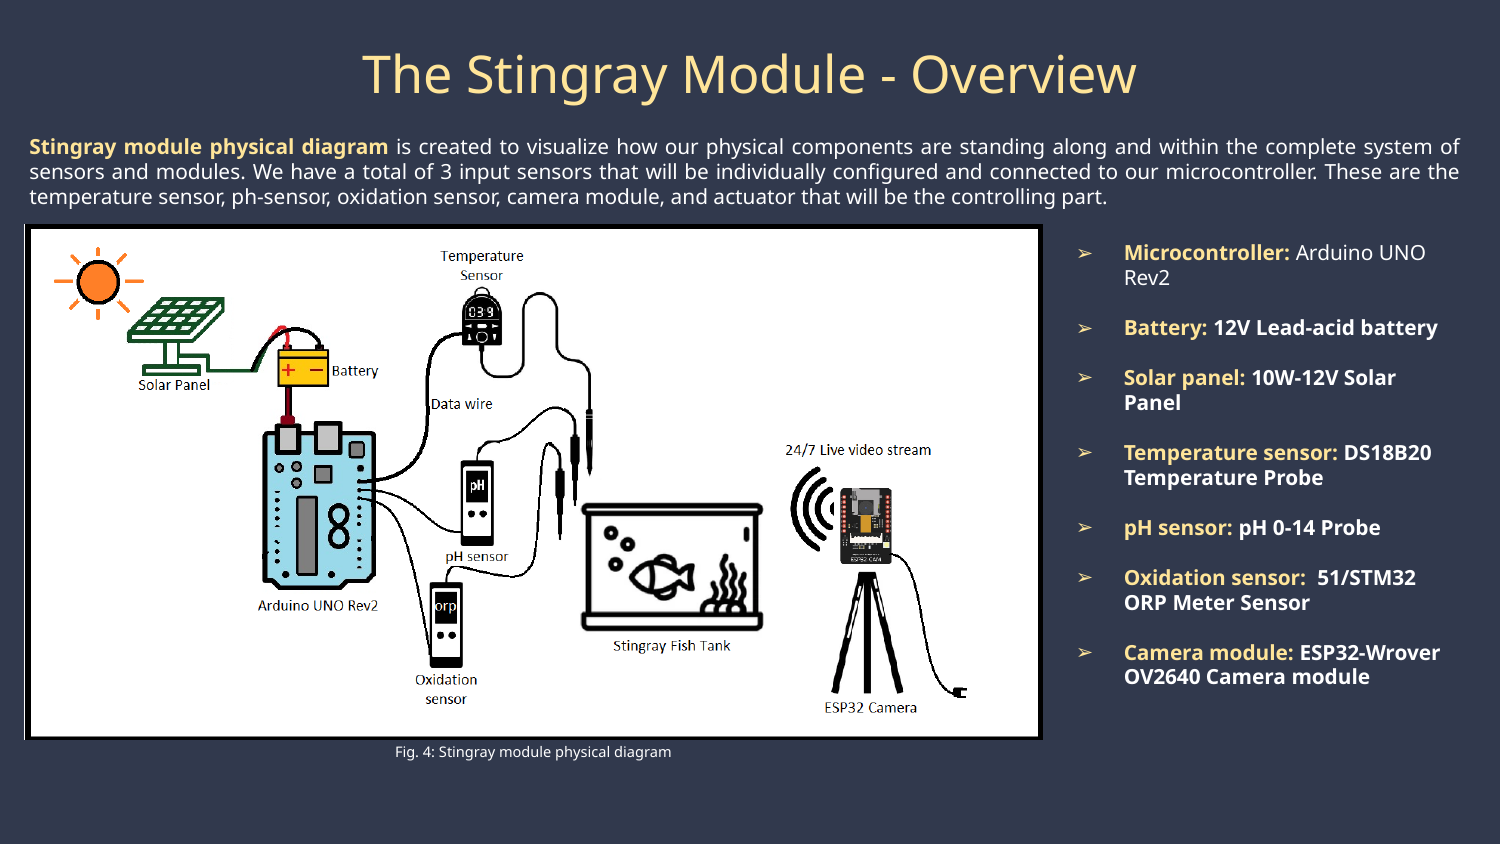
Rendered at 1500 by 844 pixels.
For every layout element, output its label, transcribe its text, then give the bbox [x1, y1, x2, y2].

text_box Stingray module physical diagram is created to visualize how our physical components are standing along and within the complete system of sensors and modules. We have a total of 3 input sensors that will be individually configured and connected to our microcontroller. These are the temperature sensor, ph-sensor, oxidation sensor, camera module, and actuator that will be the controlling part. [14, 118, 1475, 224]
picture [24, 224, 1043, 740]
text_box Microcontroller: Arduino UNO Rev2 Battery: 12V Lead-acid battery Solar panel: 10W-12V Solar Panel Temperature sensor: DS18B20 Temperature Probe pH sensor: pH 0-14 Probe Oxidation sensor: 51/STM32 ORP Meter Sensor Camera module: ESP32-Wrover OV2640 Camera module [1043, 224, 1467, 705]
title The Stingray Module - Overview [312, 18, 1188, 118]
text_box Fig. 4: Stingray module physical diagram [287, 748, 780, 769]
